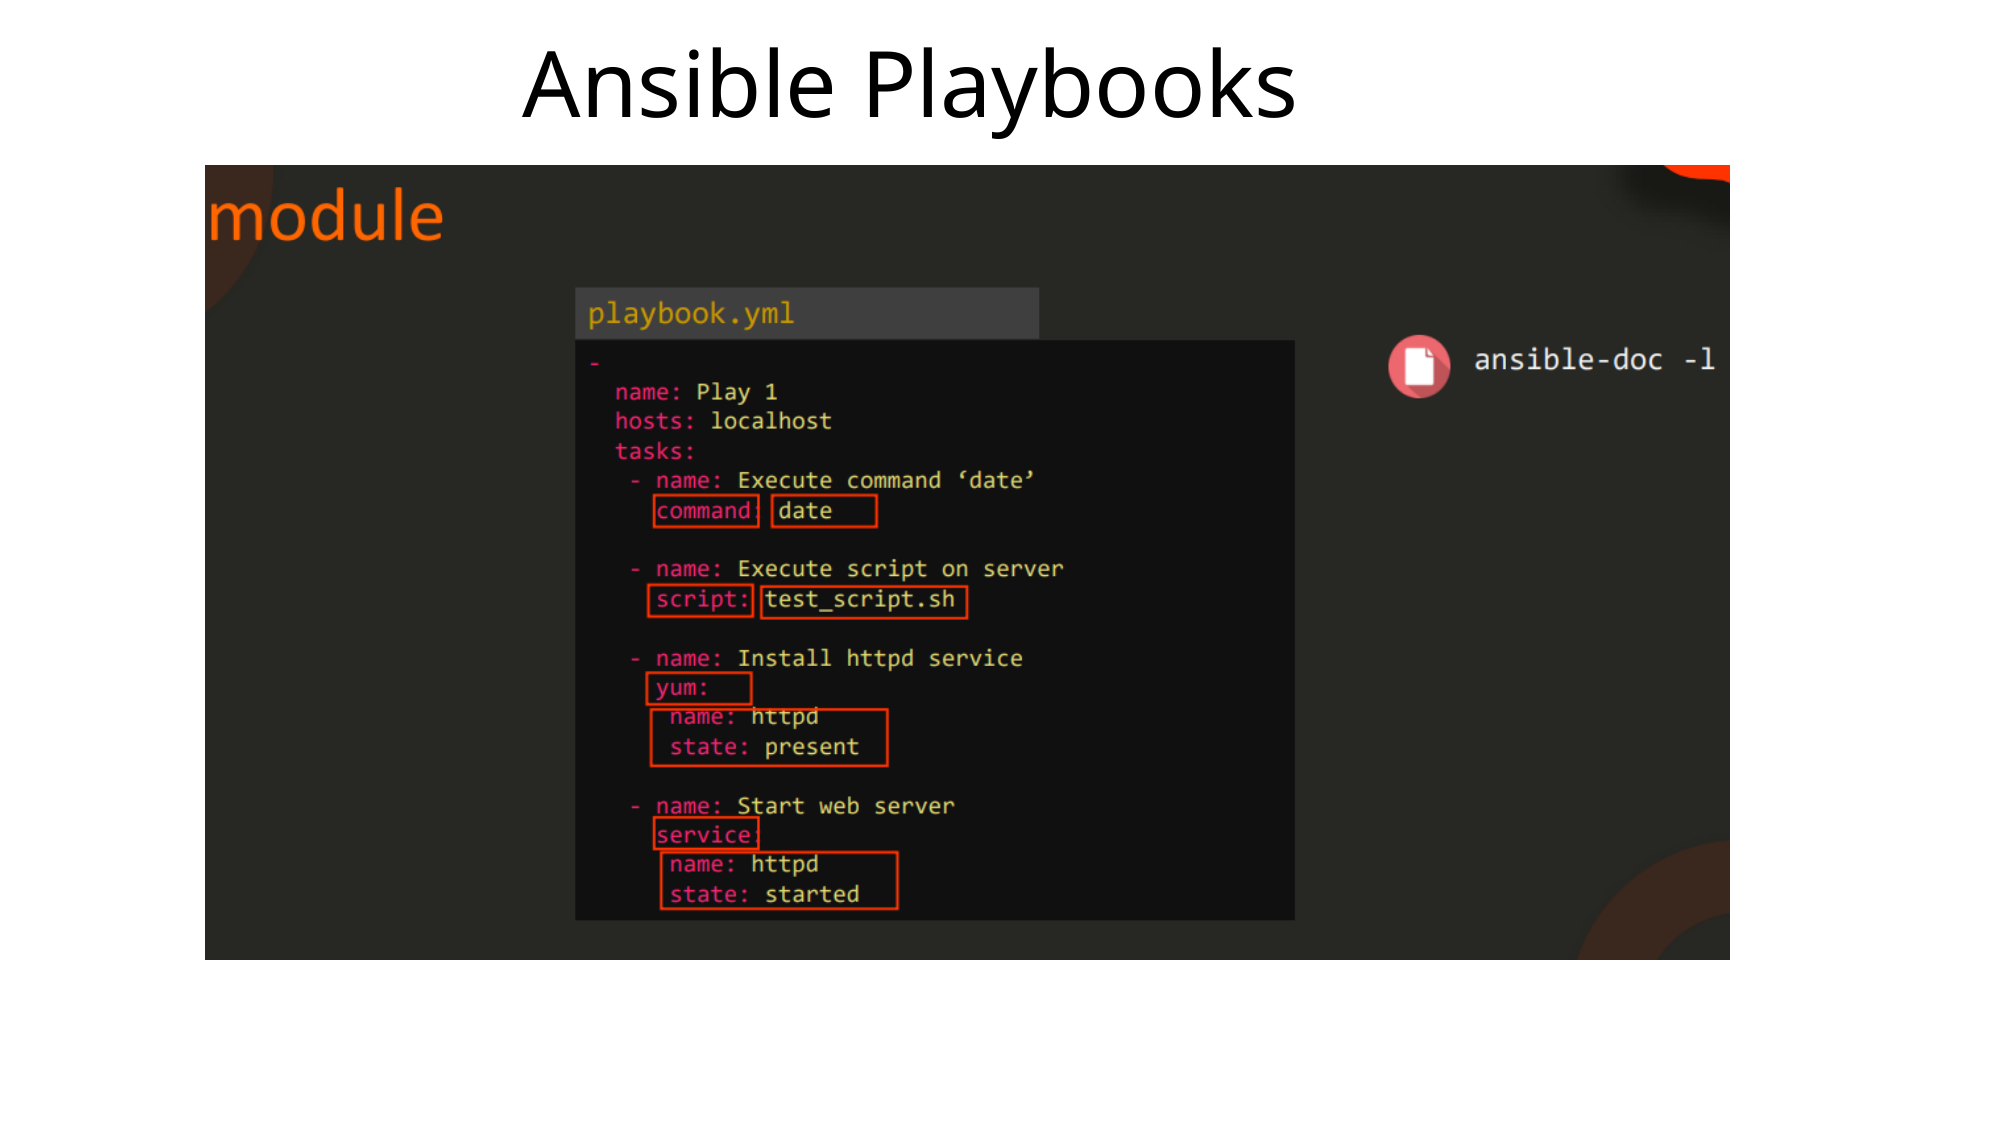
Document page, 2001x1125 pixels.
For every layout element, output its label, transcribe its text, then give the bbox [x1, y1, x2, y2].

title Ansible Playbooks [161, 26, 1662, 146]
picture [205, 164, 1731, 961]
